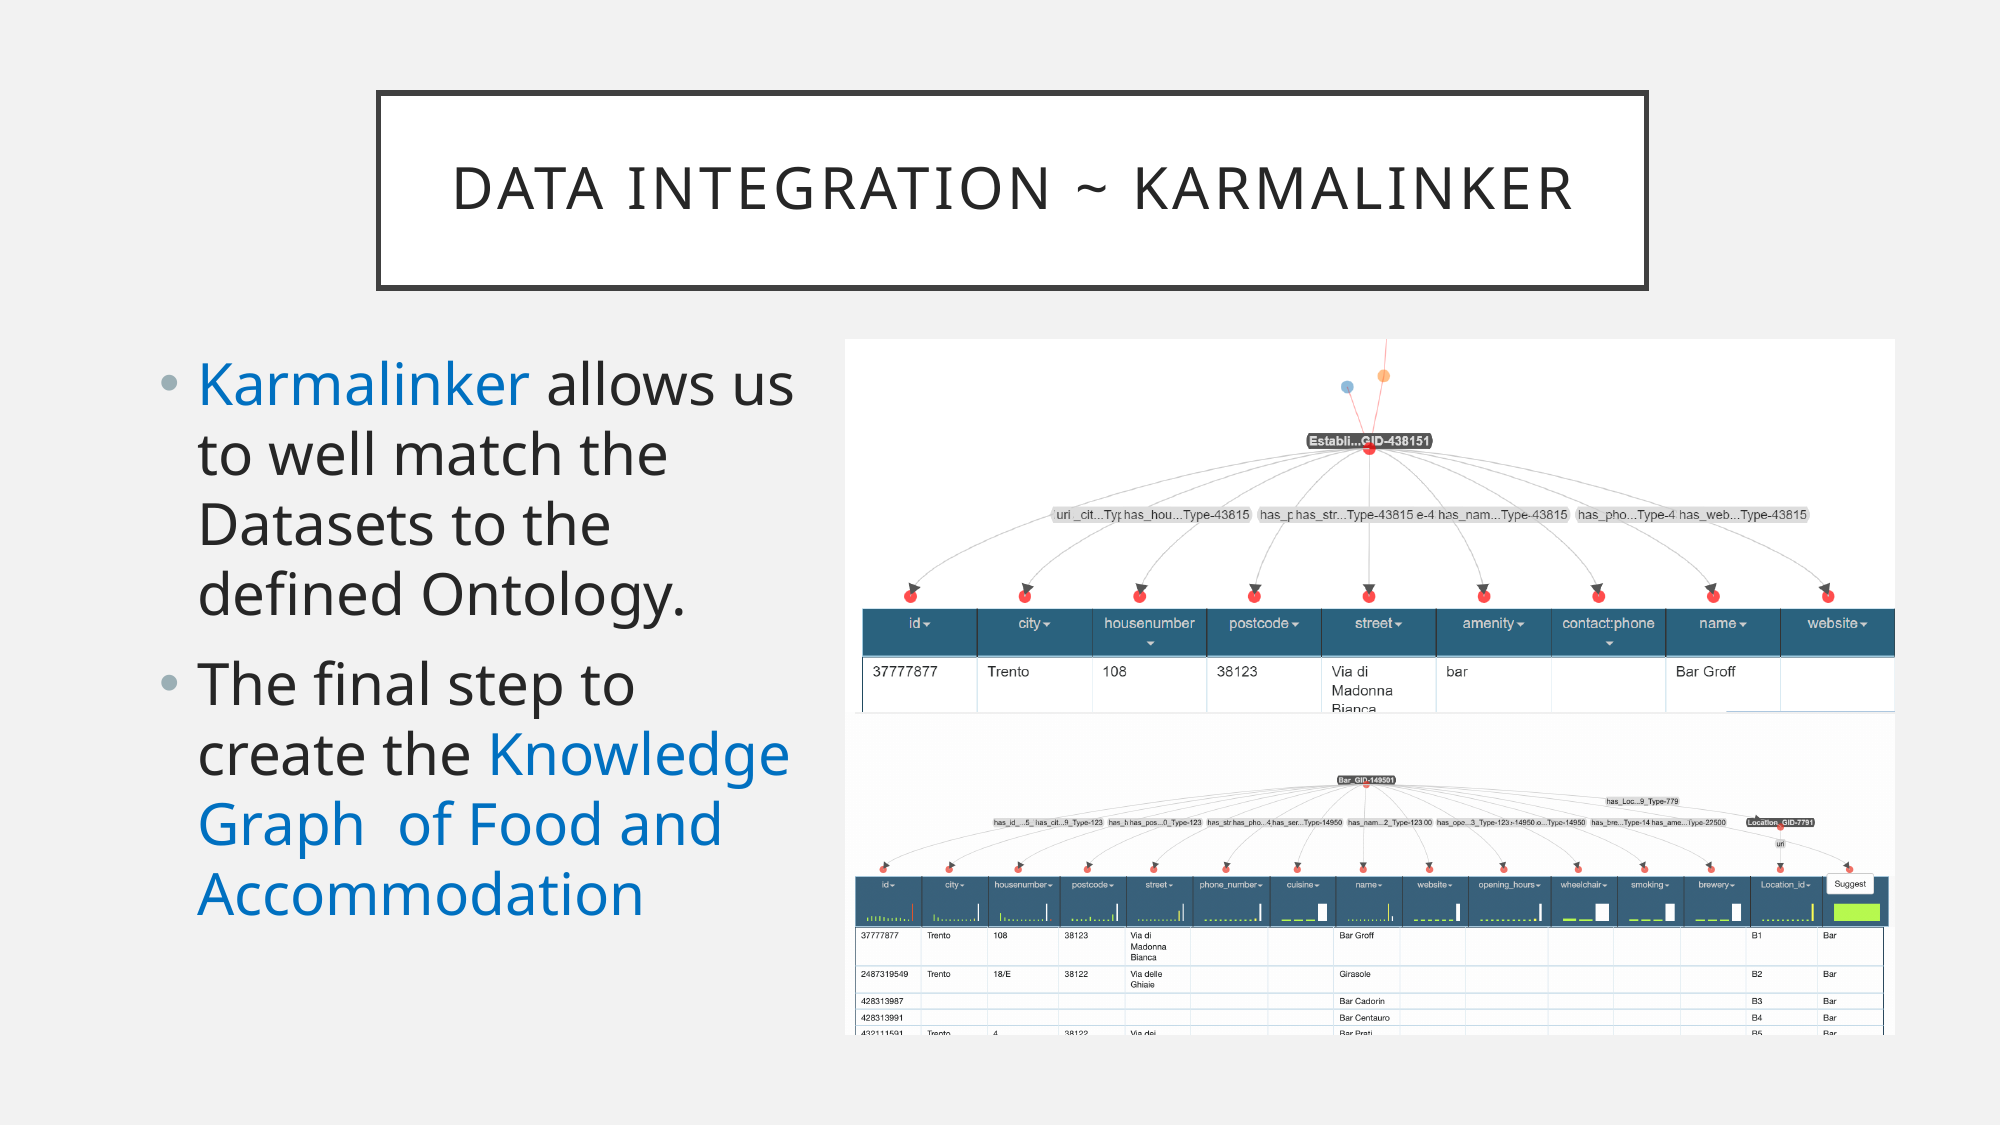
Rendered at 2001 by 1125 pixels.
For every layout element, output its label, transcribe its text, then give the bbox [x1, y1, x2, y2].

picture [845, 339, 1895, 1035]
list Karmalinker allows us to well match the Datasets to the defined Ontology. The final step to create the Knowledge Graph of Food and Accommodation [144, 339, 813, 942]
title Data integration ~ KARMALINKER [376, 90, 1649, 291]
